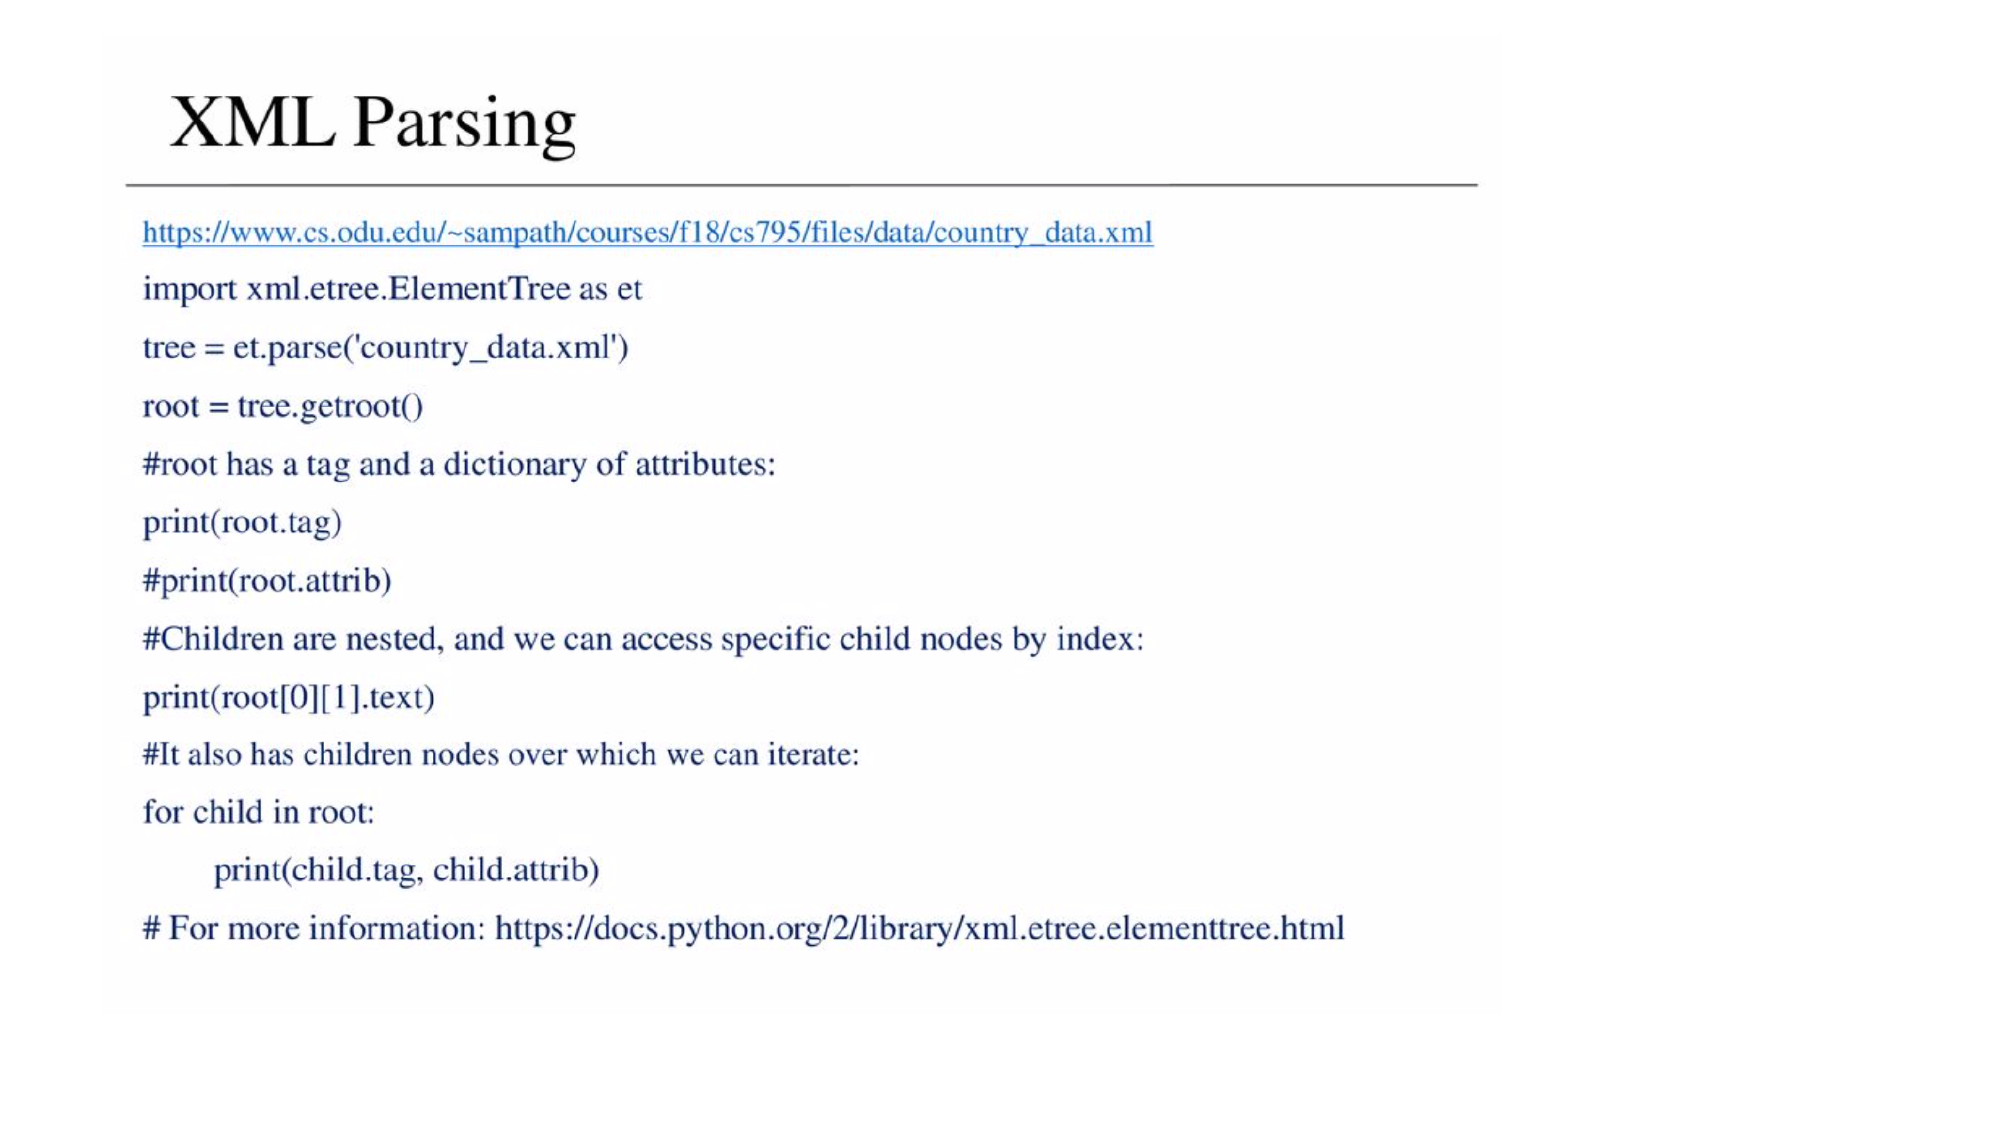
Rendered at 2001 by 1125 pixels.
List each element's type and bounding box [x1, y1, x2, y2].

list [103, 35, 1502, 1014]
